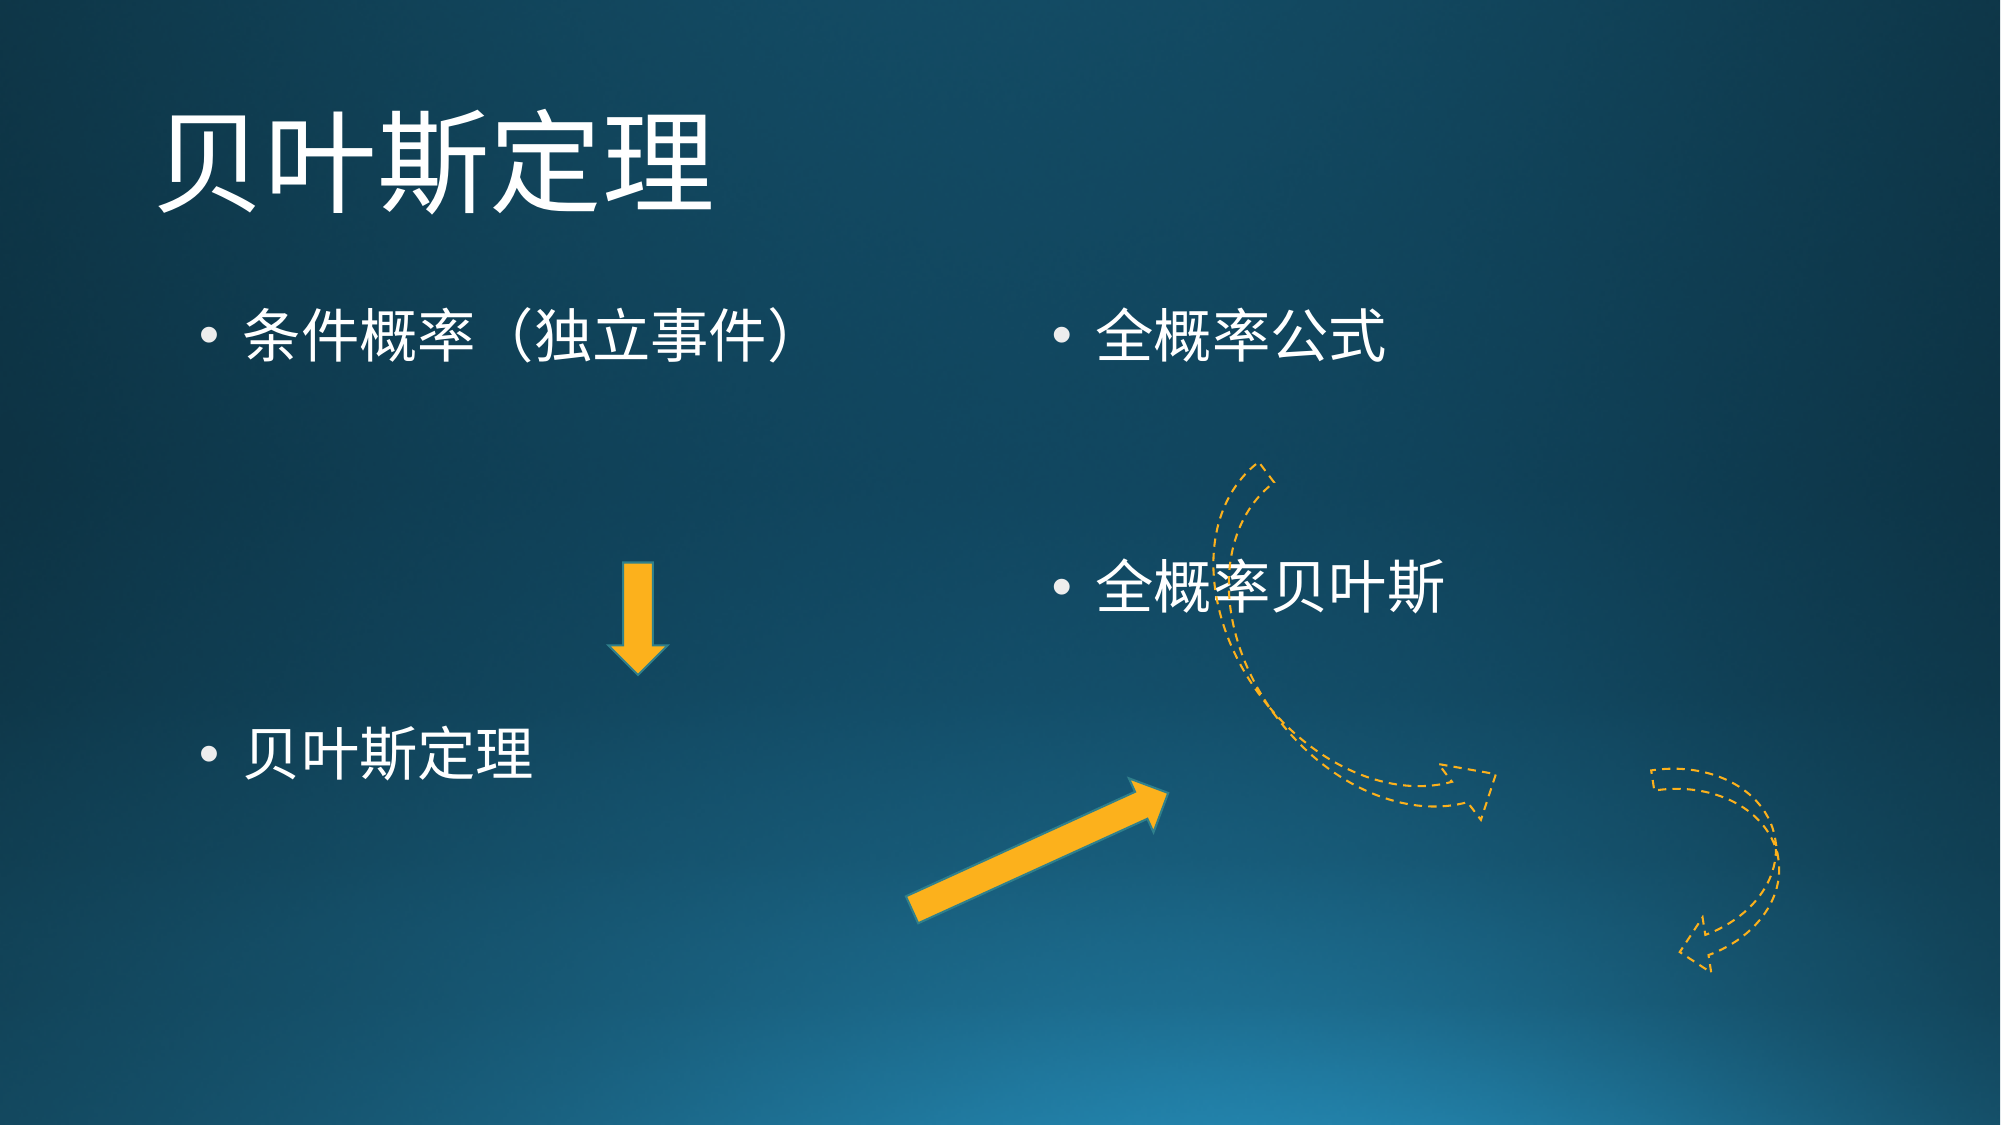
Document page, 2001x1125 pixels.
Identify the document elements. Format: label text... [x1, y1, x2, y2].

text_box [1770, 837, 1778, 847]
text_box [1741, 805, 1750, 812]
text_box [1718, 775, 1728, 781]
text_box [1263, 698, 1497, 823]
text_box [1704, 771, 1714, 776]
text_box [1213, 581, 1217, 591]
text_box [1752, 814, 1760, 822]
text_box [1770, 823, 1775, 833]
text_box [1763, 810, 1770, 819]
text_box [605, 561, 671, 677]
title 贝叶斯定理 [137, 59, 1863, 278]
text_box [1651, 779, 1655, 789]
text_box [1249, 463, 1257, 471]
text_box [1232, 650, 1239, 660]
text_box [1230, 484, 1238, 493]
text_box [1268, 475, 1276, 484]
text_box [904, 776, 1170, 925]
text_box [1224, 497, 1230, 506]
text_box [1234, 633, 1239, 642]
text_box [1728, 798, 1737, 805]
text_box [1233, 533, 1239, 542]
text_box [1743, 789, 1752, 797]
text_box [1238, 646, 1244, 656]
text_box [1219, 510, 1224, 519]
text_box [1252, 495, 1260, 504]
text_box [1690, 768, 1700, 773]
text_box [1244, 507, 1252, 516]
text_box [1246, 673, 1256, 685]
text_box [1262, 485, 1270, 493]
text_box [1762, 824, 1769, 833]
text_box [1238, 519, 1244, 529]
picture [0, 0, 2001, 1125]
text_box [1754, 799, 1762, 807]
text_box [1215, 595, 1219, 605]
text_box [1239, 473, 1247, 481]
text_box [1731, 781, 1740, 788]
text_box [1649, 768, 1657, 775]
text_box [1657, 788, 1667, 792]
text_box [1243, 660, 1249, 669]
text_box [1661, 767, 1671, 771]
text_box [1222, 623, 1227, 633]
text_box [1678, 849, 1781, 973]
text_box [1239, 663, 1246, 672]
text_box [1228, 561, 1232, 571]
text_box [1715, 793, 1724, 799]
text_box [1215, 524, 1220, 533]
text_box [1218, 610, 1223, 619]
text_box [1686, 788, 1696, 792]
text_box [1227, 637, 1233, 646]
text_box [1259, 463, 1267, 472]
text_box [1229, 604, 1233, 614]
text_box [1254, 686, 1263, 697]
text_box [1230, 547, 1235, 556]
